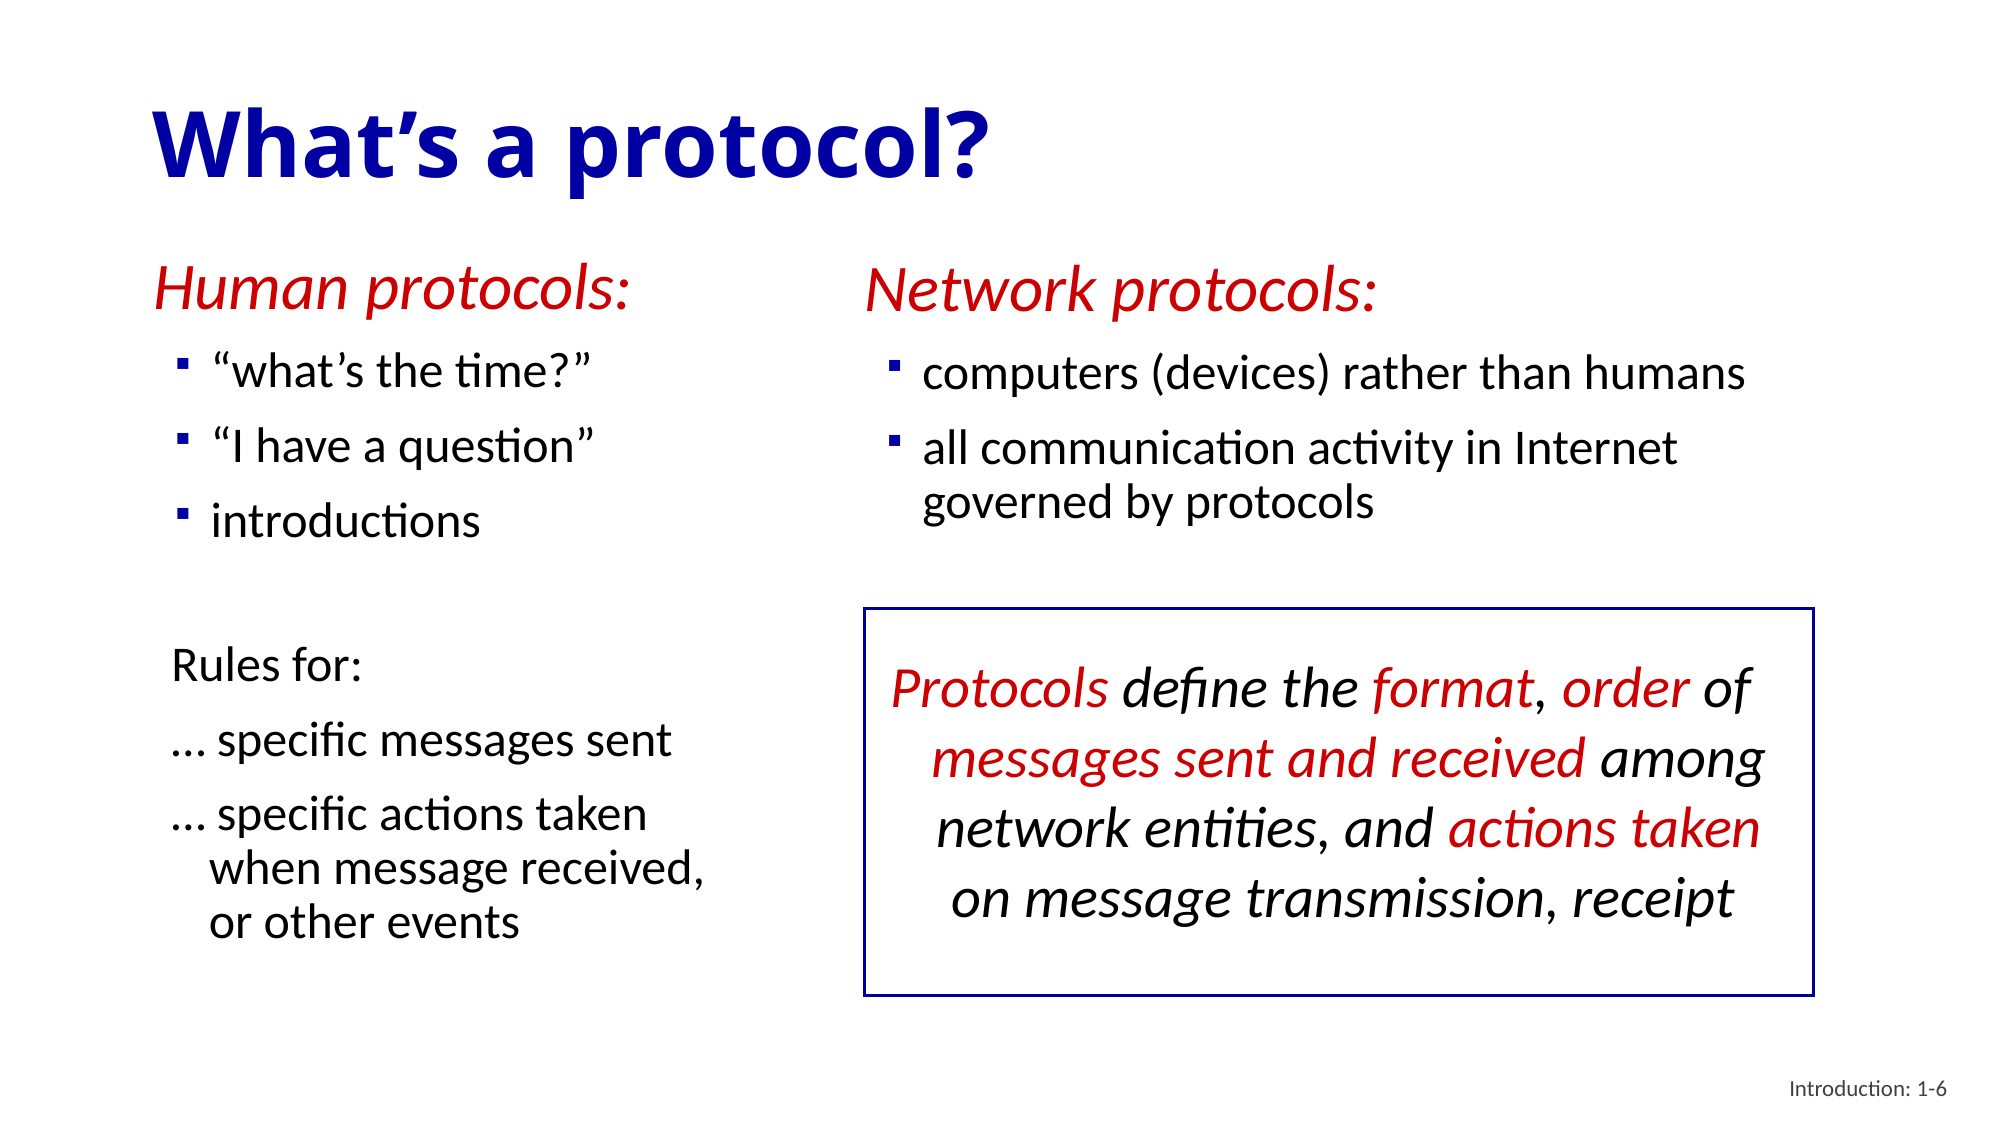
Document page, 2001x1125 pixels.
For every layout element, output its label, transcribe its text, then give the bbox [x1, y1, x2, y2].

text_box Rules for: … specific messages sent … specific actions taken when message received, or other events [156, 630, 744, 970]
text_box Network protocols: computers (devices) rather than humans all communication activity in Internet governed by protocols [850, 246, 1799, 672]
title What’s a protocol? [137, 74, 1863, 221]
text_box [851, 608, 1814, 1030]
slide_number Introduction: 1- [1512, 1056, 1963, 1117]
text_box Human protocols: “what’s the time?” “I have a question” introductions [138, 244, 726, 1007]
